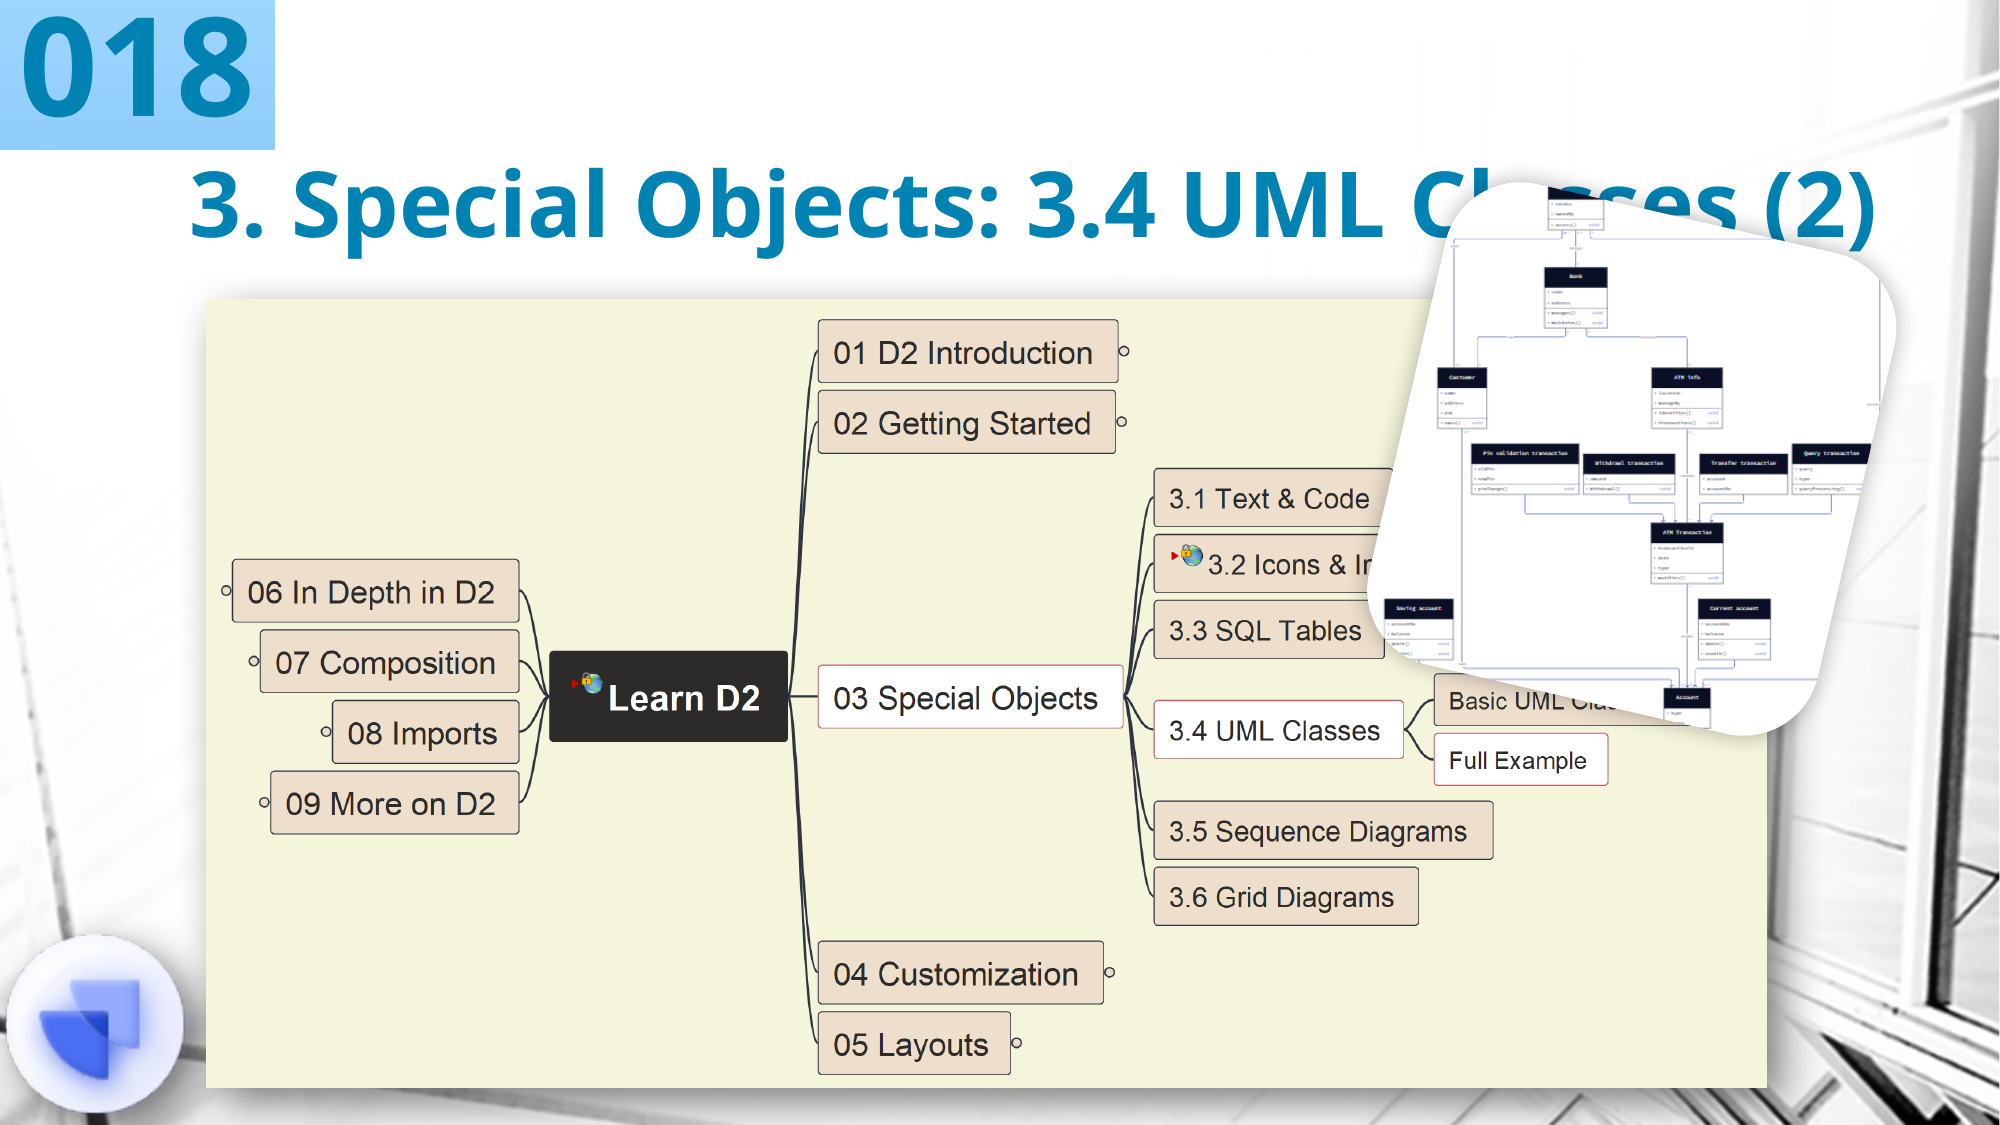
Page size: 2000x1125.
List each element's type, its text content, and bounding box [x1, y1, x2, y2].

title 3. Special Objects: 3.4 UML Classes (2) [174, 87, 1925, 263]
picture [0, 0, 2000, 1125]
text_box 018 [0, 0, 275, 150]
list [206, 299, 1767, 1088]
